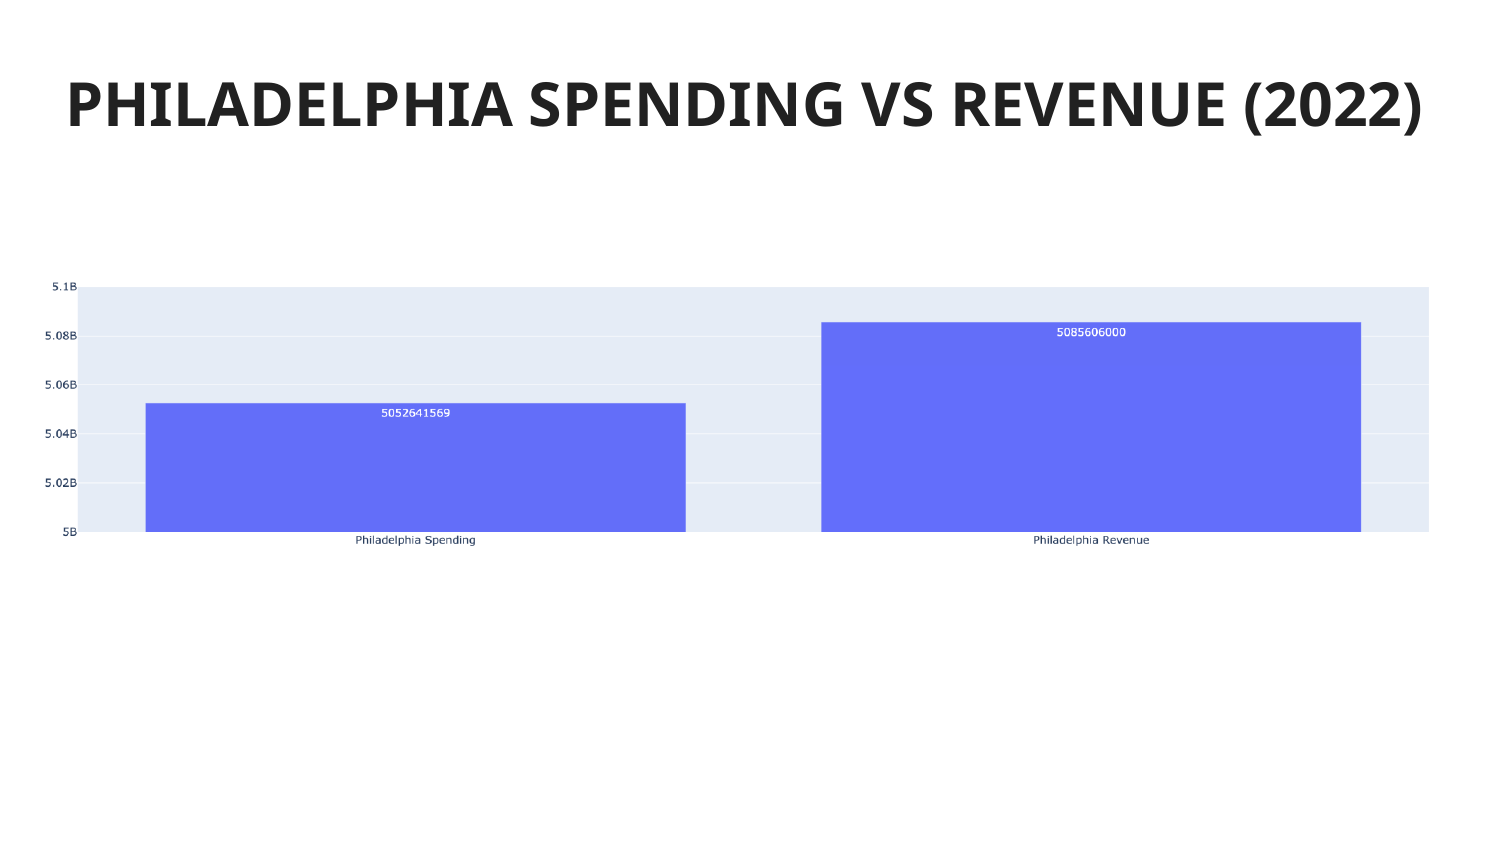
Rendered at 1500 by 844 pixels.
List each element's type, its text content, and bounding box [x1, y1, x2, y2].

title PHILADELPHIA SPENDING VS REVENUE (2022) [50, 50, 1451, 174]
picture [24, 263, 1476, 581]
